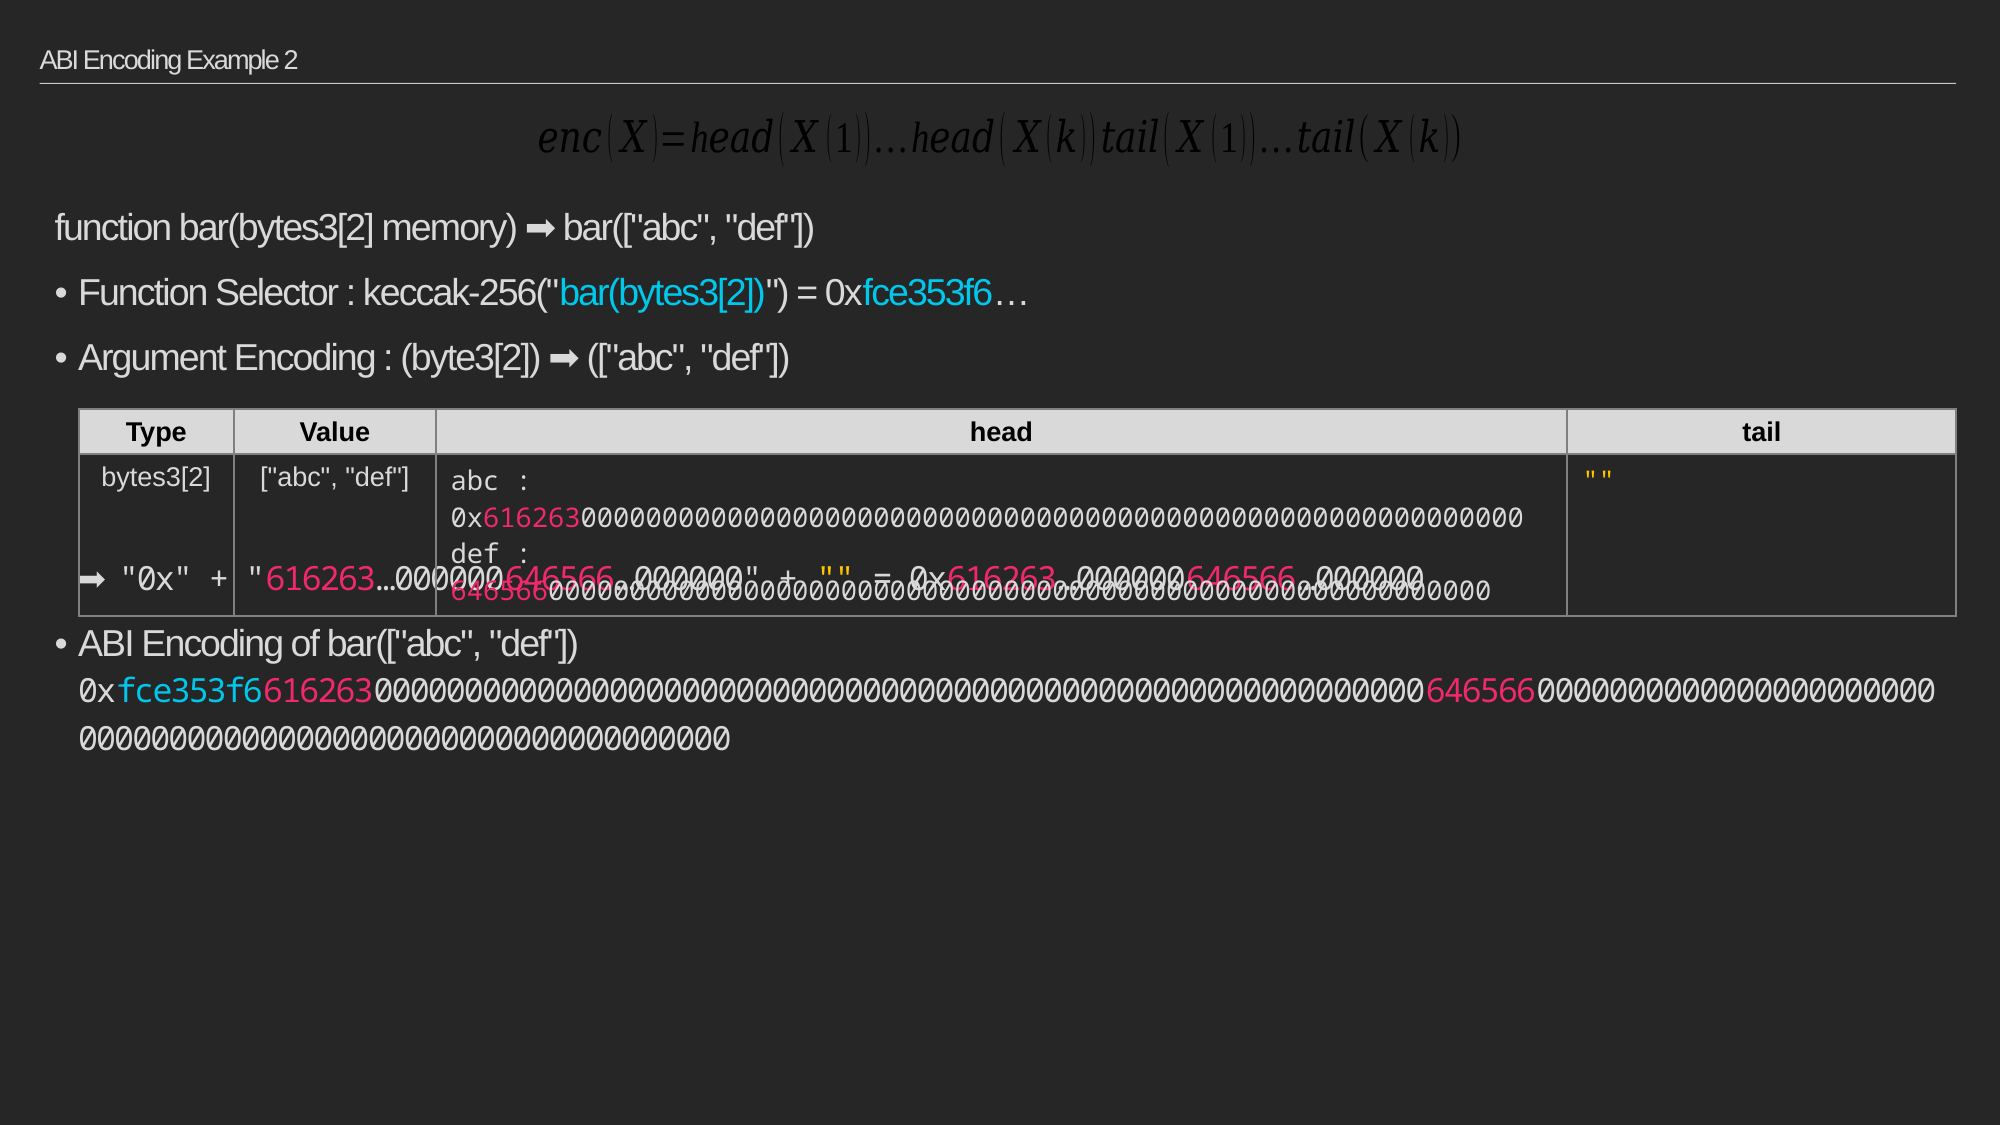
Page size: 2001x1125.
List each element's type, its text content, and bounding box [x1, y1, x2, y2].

title ABI Encoding Example 2 [39, 31, 1961, 84]
list function bar(bytes3[2] memory) ➡ bar(["abc", "def"]) Function Selector : keccak-256("bar(bytes3[2])") = 0xfce353f6… Argument Encoding : (byte3[2]) ➡ (["abc", "def"]) ➡ "0x" + "616263…000000646566…000000" + "" = 0x616263…000000646566…000000 ABI Encoding of bar(["abc", "def"]) 0xfce353f661626300000000000000000000000000000000000000000000000000000000006465660000000000000000000000000000000000000000000000000000000000 [39, 134, 1957, 1106]
table_header tail [1568, 410, 1955, 453]
table_cell ["abc", "def"] [235, 455, 435, 615]
table_cell abc : 0x6162630000000000000000000000000000000000000000000000000000000000 def : 6465660000000000000000000000000000000000000000000000000000000000 [437, 455, 1566, 615]
table_header Type [80, 410, 233, 453]
table_header head [437, 410, 1566, 453]
table_cell bytes3[2] [80, 455, 233, 615]
table_cell "" [1568, 455, 1955, 615]
table_header Value [235, 410, 435, 453]
